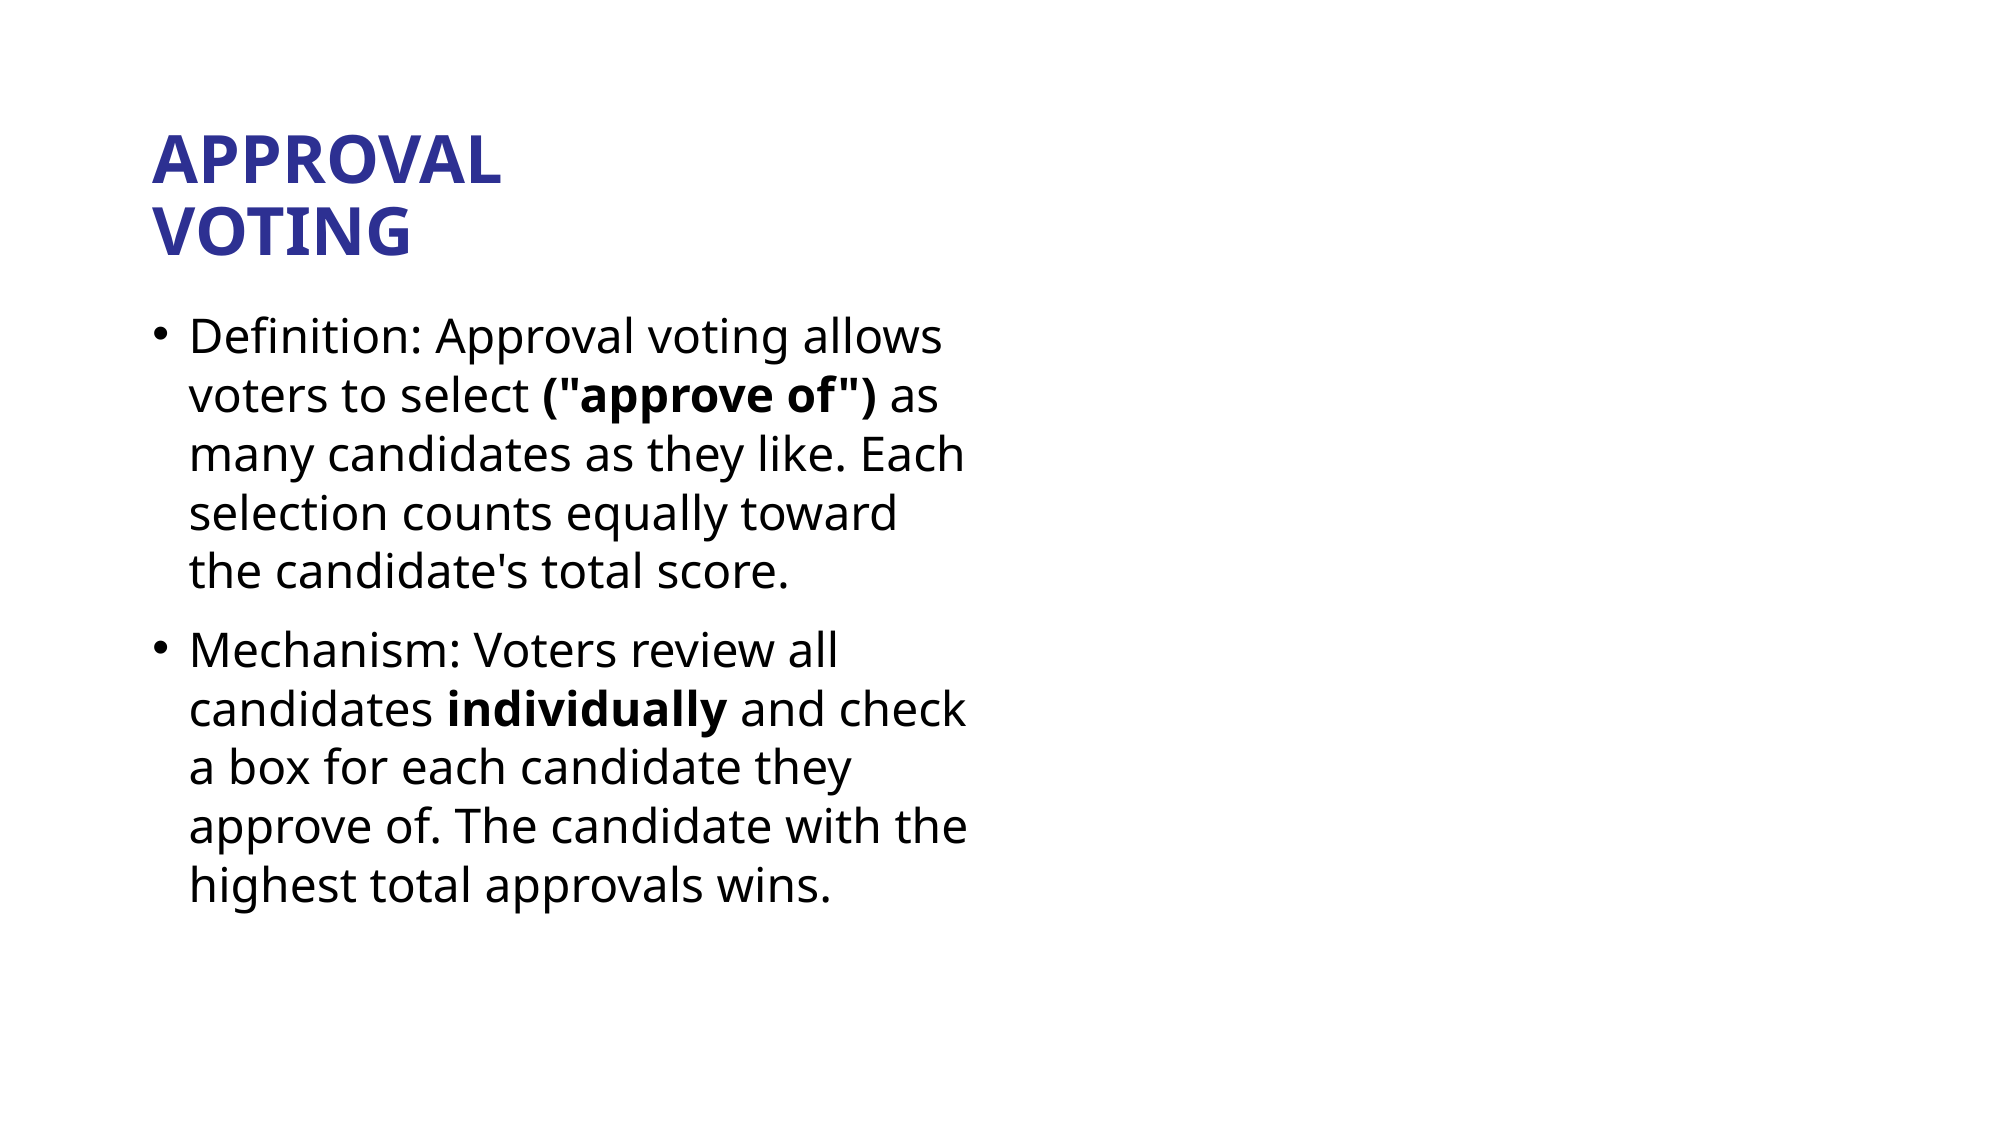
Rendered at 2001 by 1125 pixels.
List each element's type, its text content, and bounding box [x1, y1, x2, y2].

list Definition: Approval voting allows voters to select ("approve of") as many candidates as they like. Each selection counts equally toward the candidate's total score. Mechanism: Voters review all candidates individually and check a box for each candidate they approve of. The candidate with the highest total approvals wins. [137, 299, 1000, 1014]
title APPROVAL VOTING [137, 74, 728, 278]
